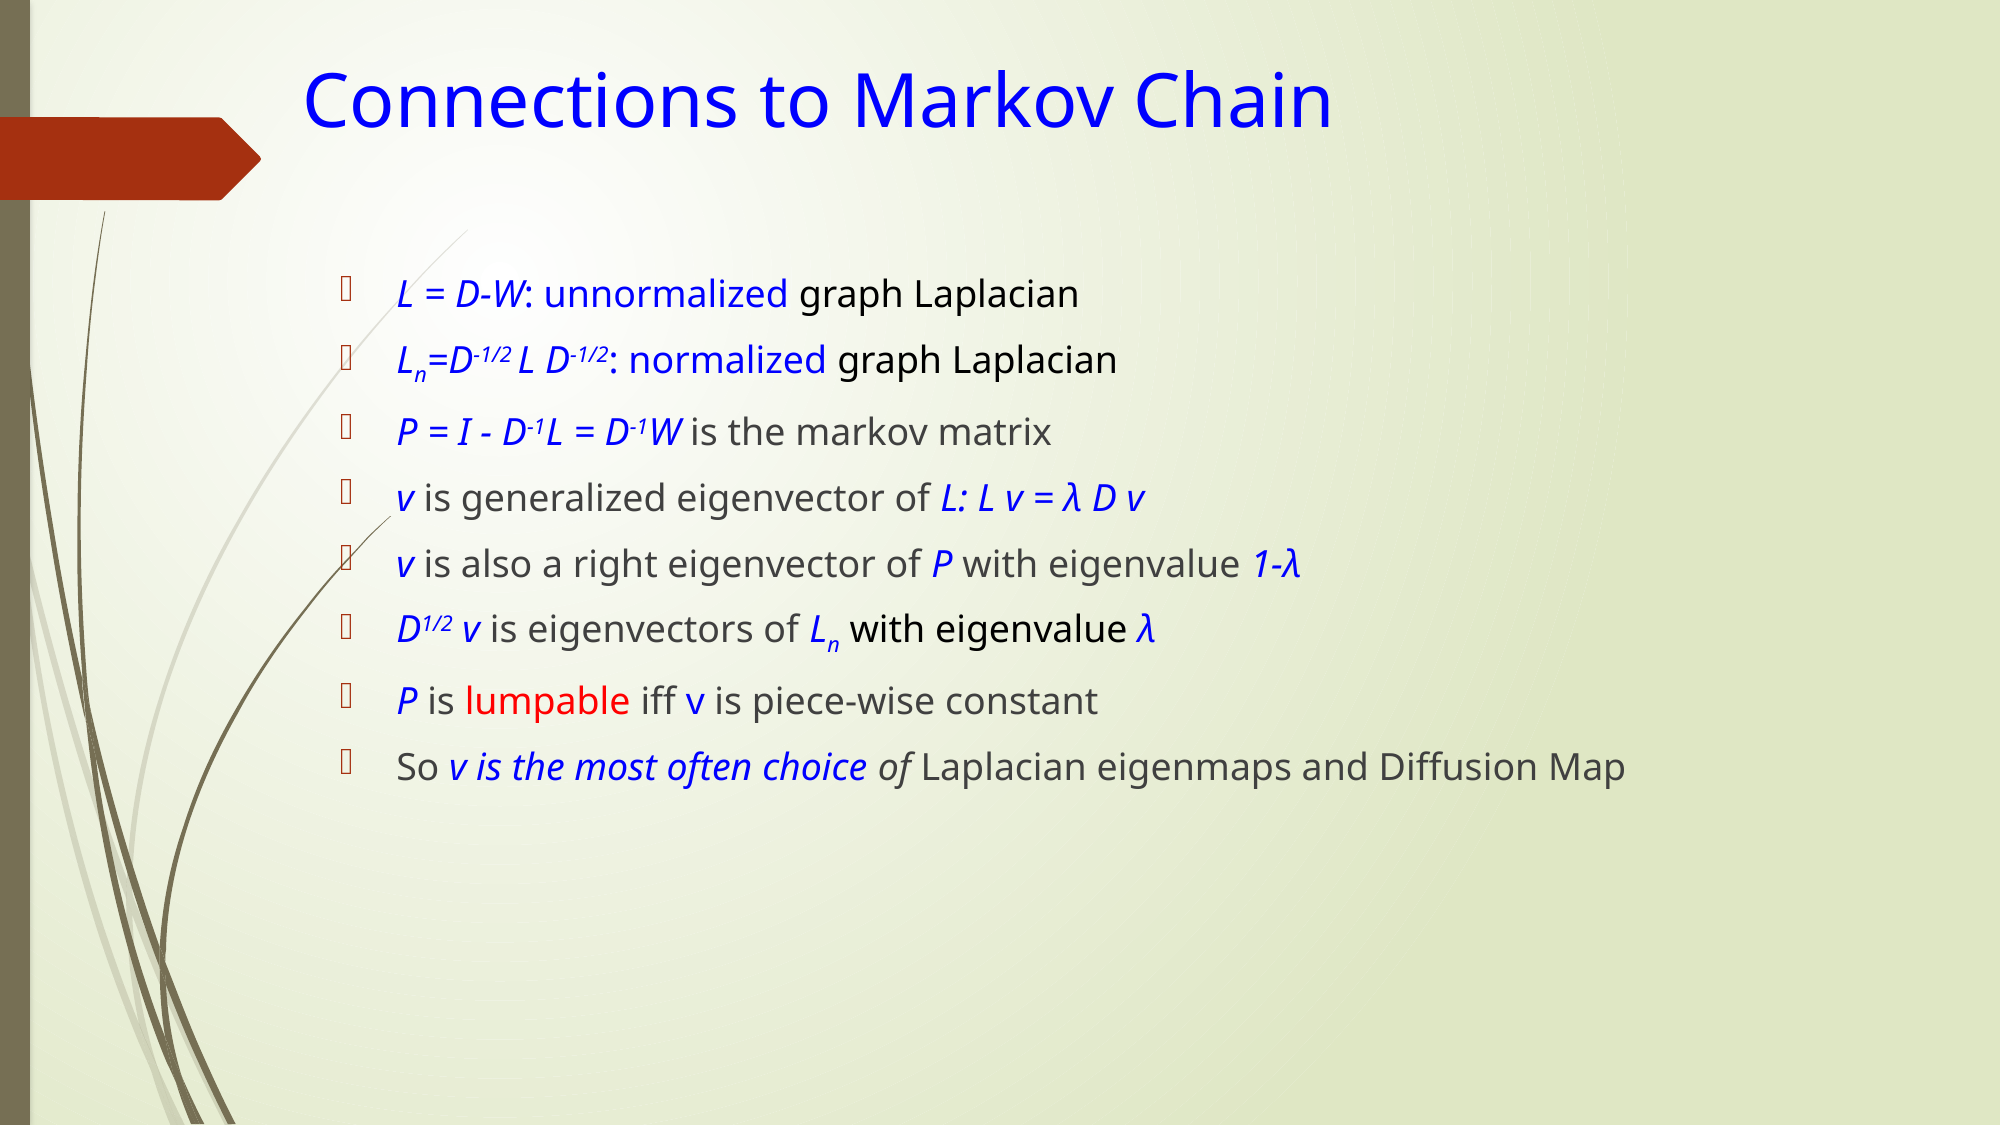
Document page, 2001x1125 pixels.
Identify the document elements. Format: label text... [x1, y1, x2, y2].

list L = D-W: unnormalized graph Laplacian Ln=D-1/2 L D-1/2: normalized graph Laplacian P = I - D-1L = D-1W is the markov matrix v is generalized eigenvector of L: L v = λ D v v is also a right eigenvector of P with eigenvalue 1-λ D1/2 v is eigenvectors of Ln with eigenvalue λ P is lumpable iff v is piece-wise constant So v is the most often choice of Laplacian eigenmaps and Diffusion Map [324, 262, 1713, 1005]
title Connections to Markov Chain [287, 45, 1750, 233]
